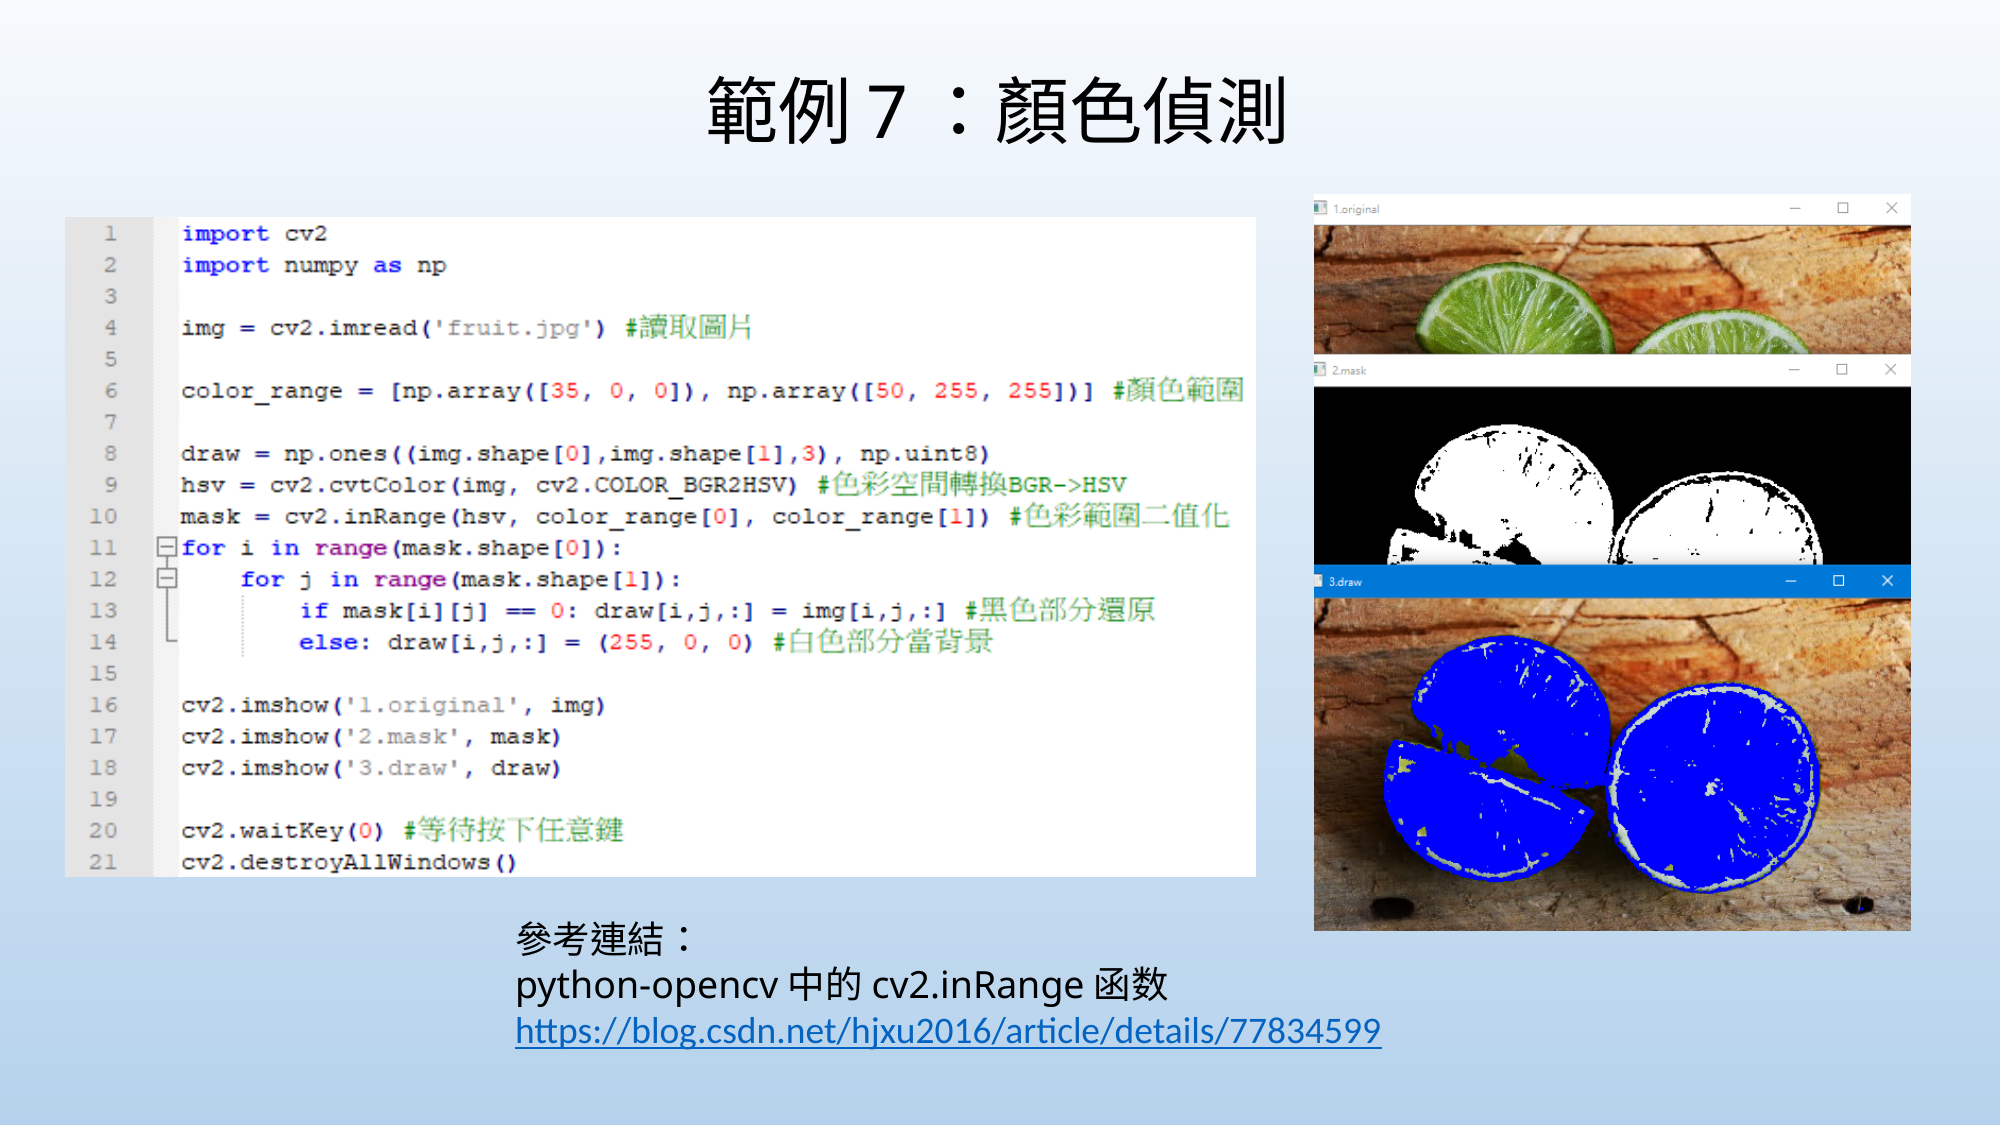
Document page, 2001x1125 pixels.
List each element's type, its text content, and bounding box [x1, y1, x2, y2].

text_box 參考連結： python-opencv中的cv2.inRange函数https://blog.csdn.net/hjxu2016/article/details/77834599 [500, 909, 1500, 1059]
title 範例7：顏色偵測 [187, 67, 1808, 163]
picture [1314, 194, 1911, 931]
picture [65, 217, 1256, 877]
